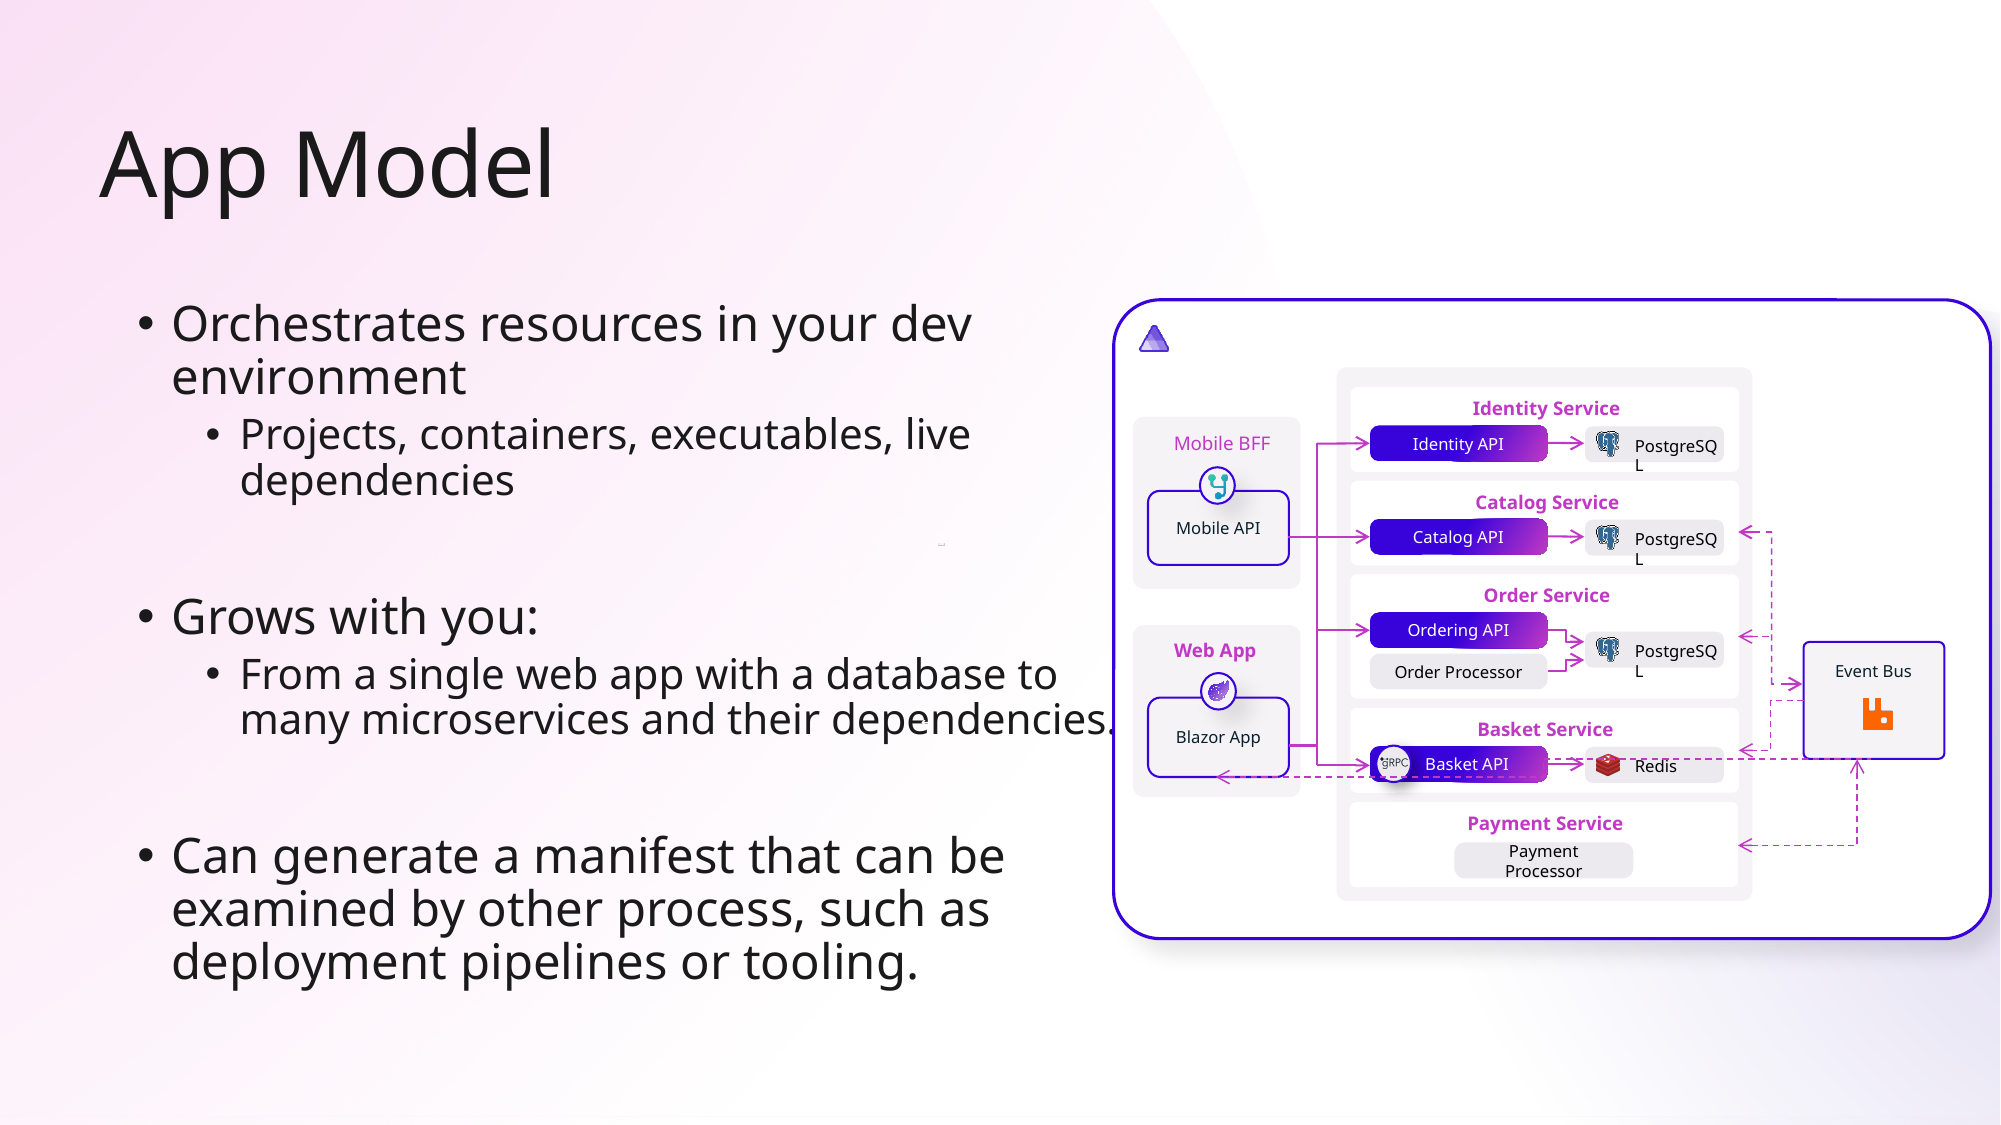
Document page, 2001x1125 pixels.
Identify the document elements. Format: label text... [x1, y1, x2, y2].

picture [0, 0, 2001, 1125]
list Orchestrates resources in your dev environment Projects, containers, executables, live dependencies Grows with you: From a single web app with a database to many microservices and their dependencies. Can generate a manifest that can be examined by other process, such as deployment pipelines or tooling. [137, 299, 1123, 1014]
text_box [858, 299, 2000, 939]
title App Model [99, 99, 1900, 235]
